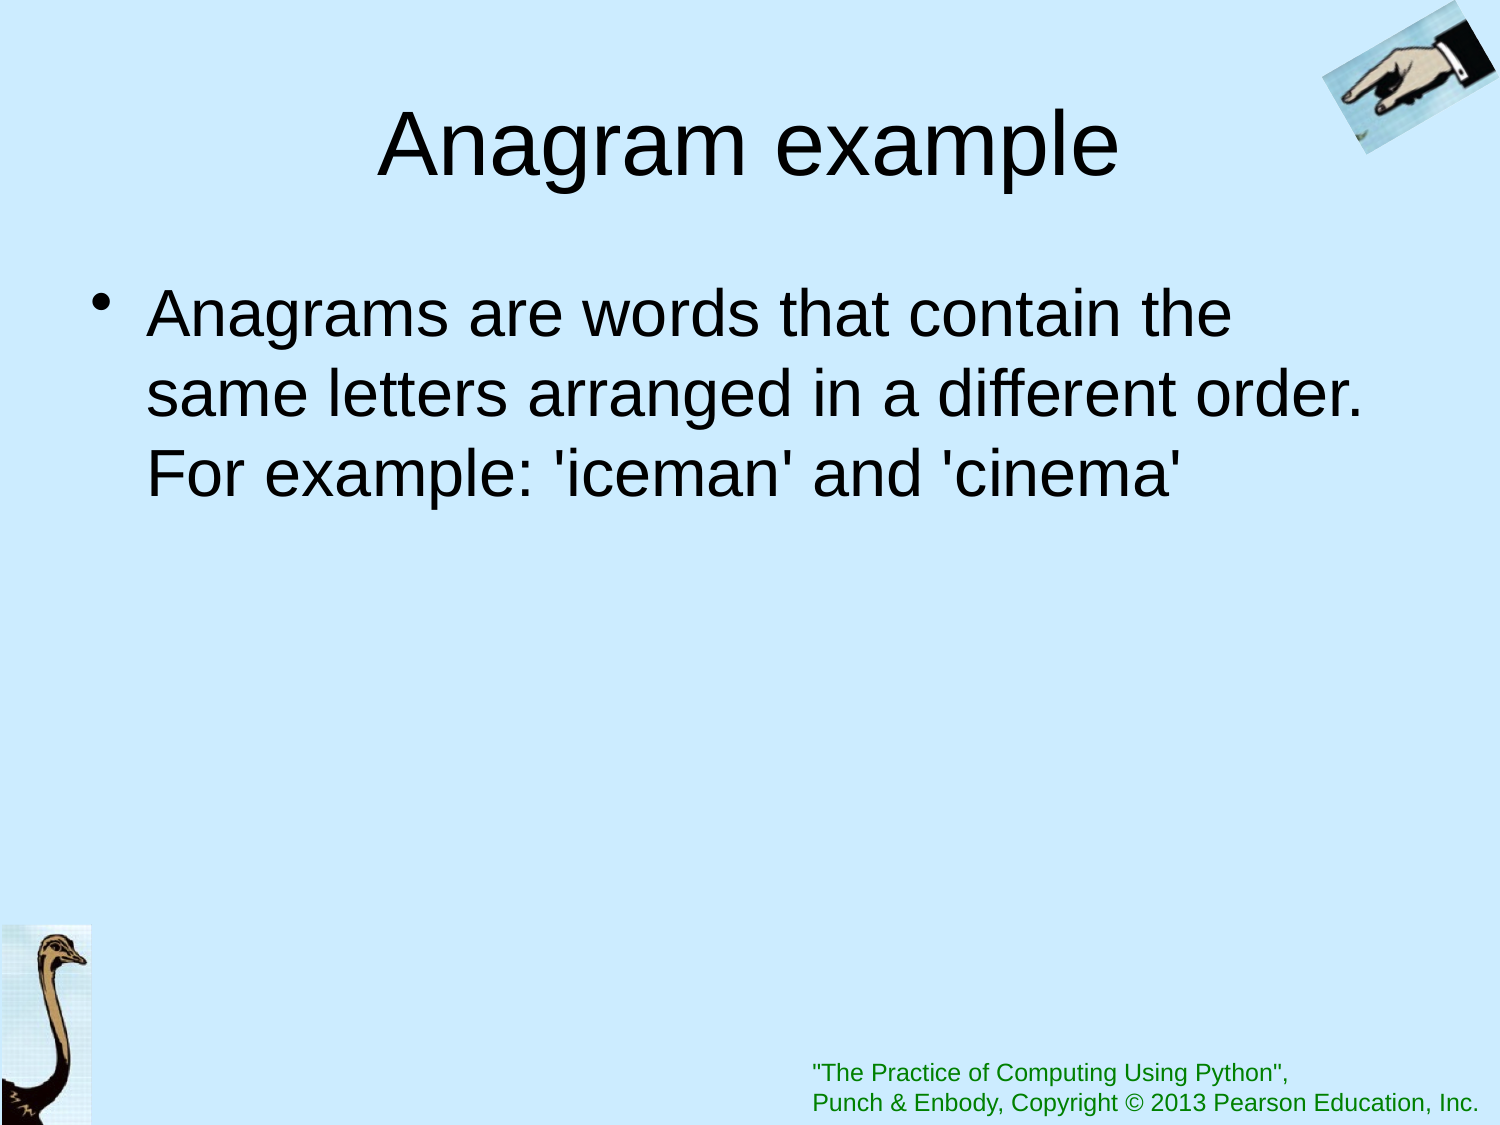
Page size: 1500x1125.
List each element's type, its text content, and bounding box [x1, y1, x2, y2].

picture [1378, 0, 1499, 120]
list Anagrams are words that contain the same letters arranged in a different order. For example: 'iceman' and 'cinema' [75, 262, 1425, 1005]
title Anagram example [75, 45, 1425, 233]
picture [2, 924, 92, 1125]
